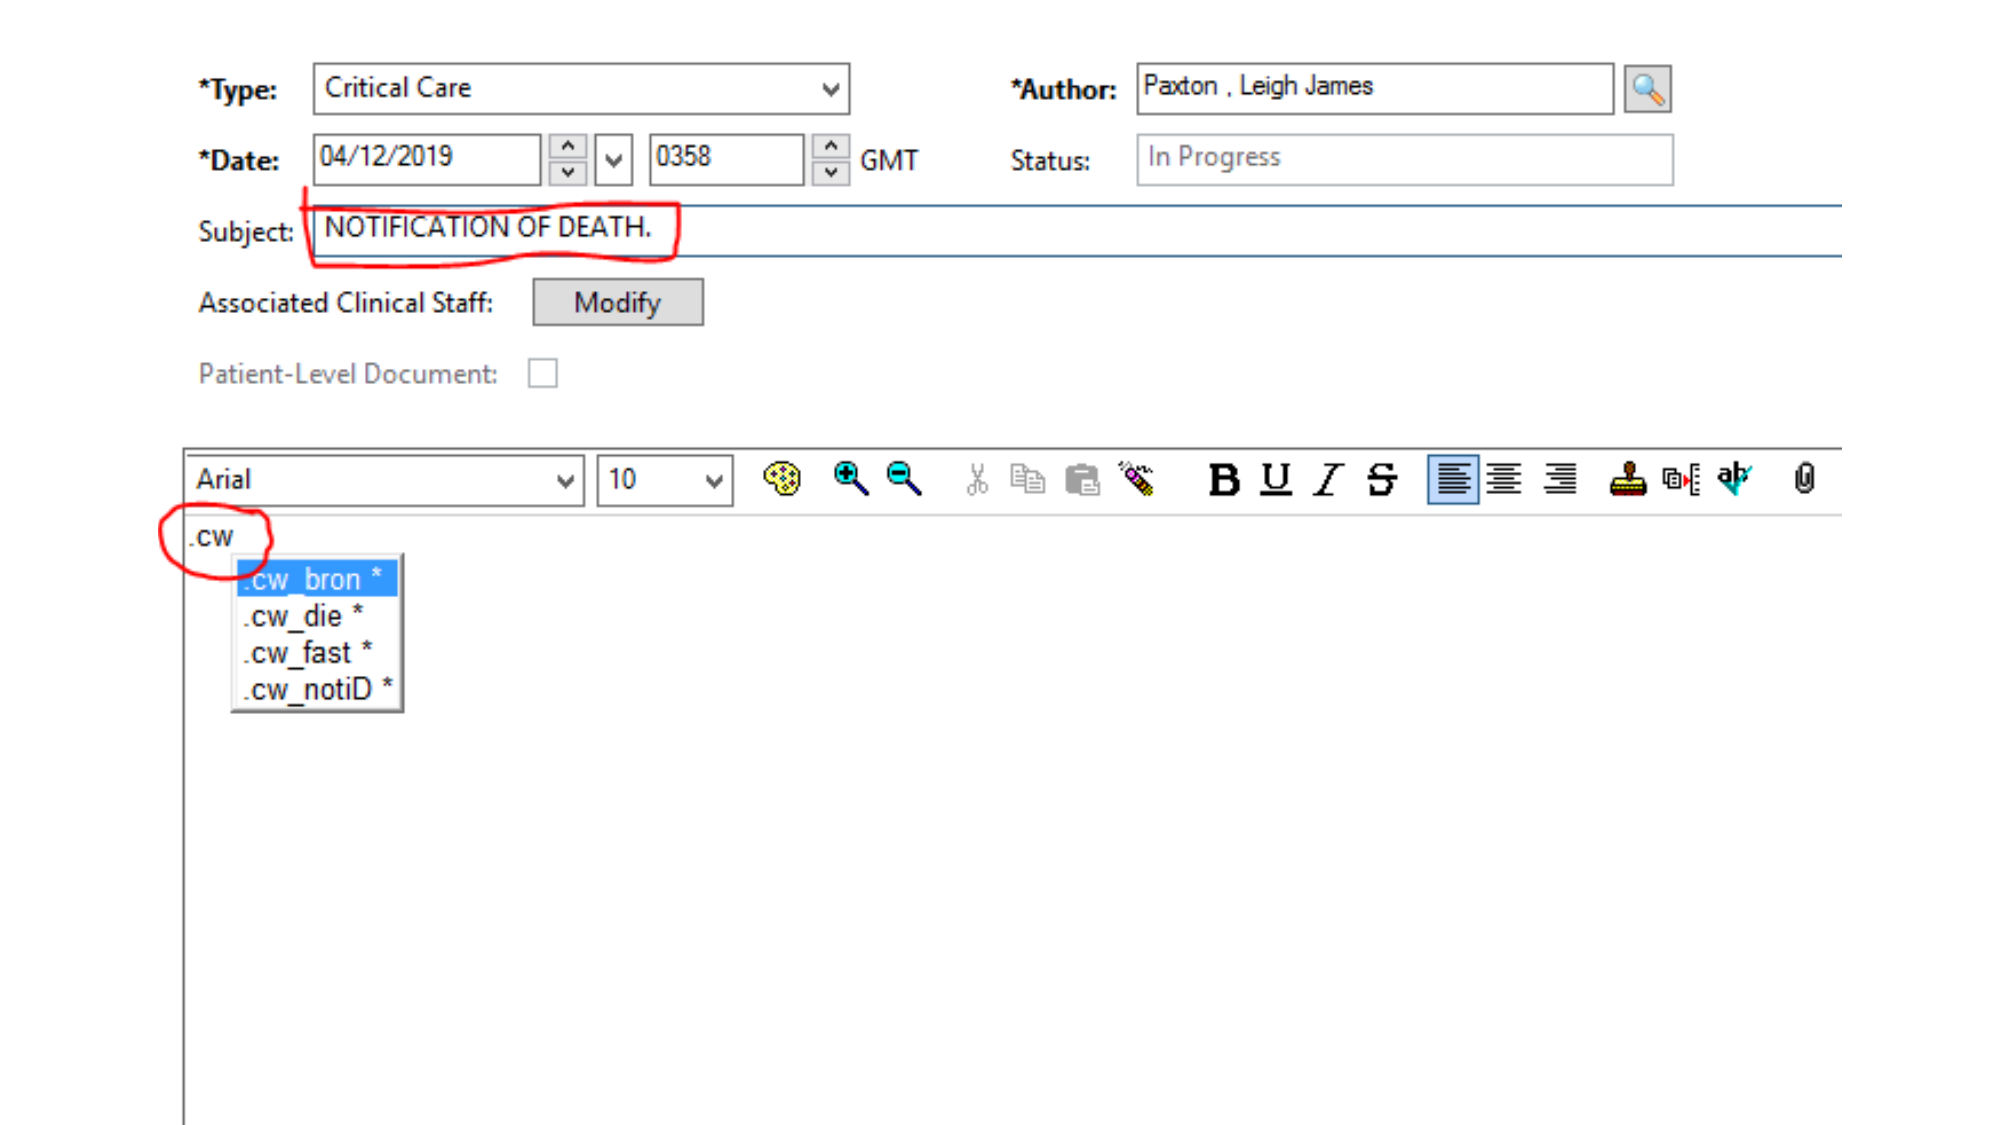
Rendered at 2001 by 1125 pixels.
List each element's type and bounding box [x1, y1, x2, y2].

picture [158, 0, 1842, 1125]
